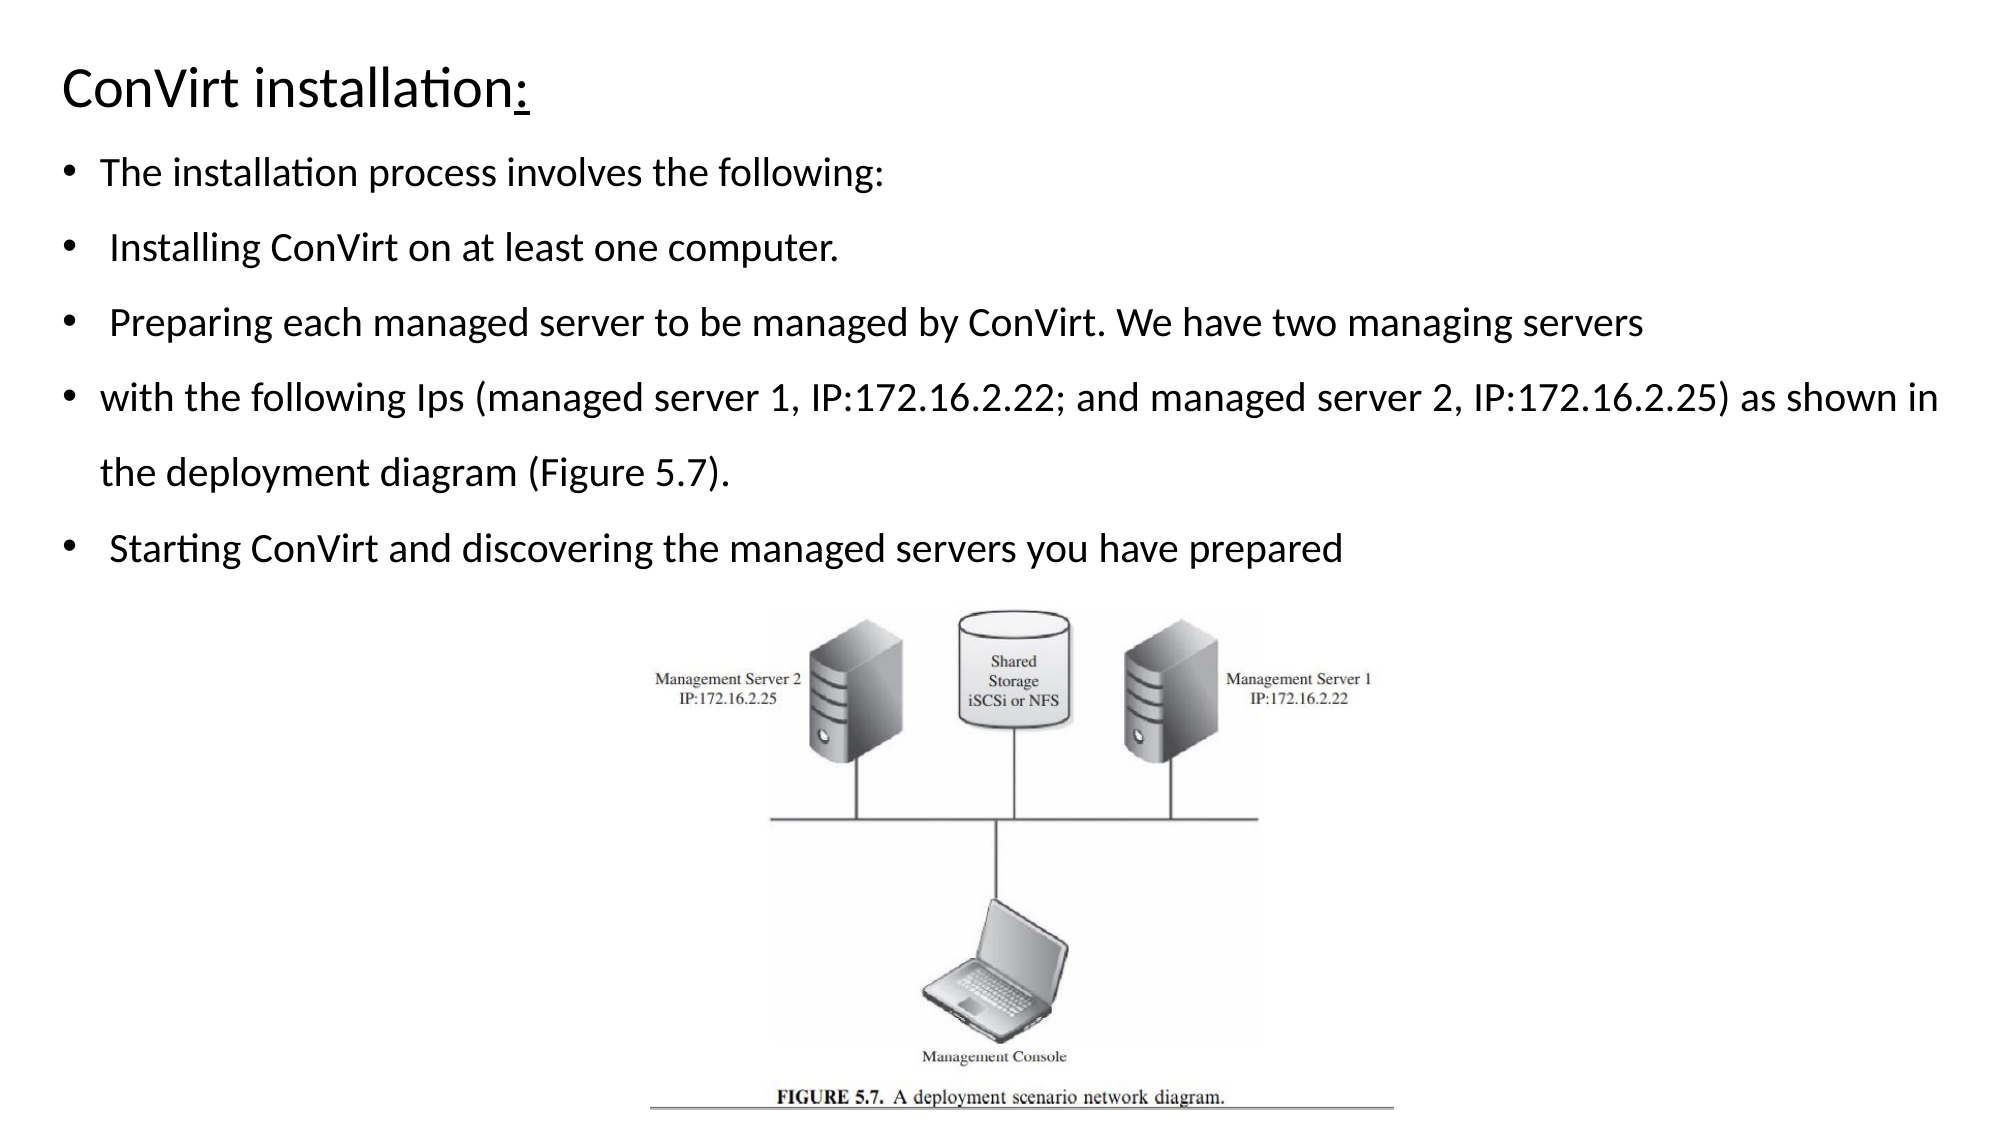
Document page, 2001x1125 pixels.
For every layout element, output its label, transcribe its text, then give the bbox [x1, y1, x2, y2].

list ConVirt installation: The installation process involves the following: Installing ConVirt on at least one computer. Preparing each managed server to be managed by ConVirt. We have two managing servers with the following Ips (managed server 1, IP:172.16.2.22; and managed server 2, IP:172.16.2.25) as shown in the deployment diagram (Figure 5.7). Starting ConVirt and discovering the managed servers you have prepared [47, 49, 1956, 1062]
picture [650, 585, 1394, 1110]
